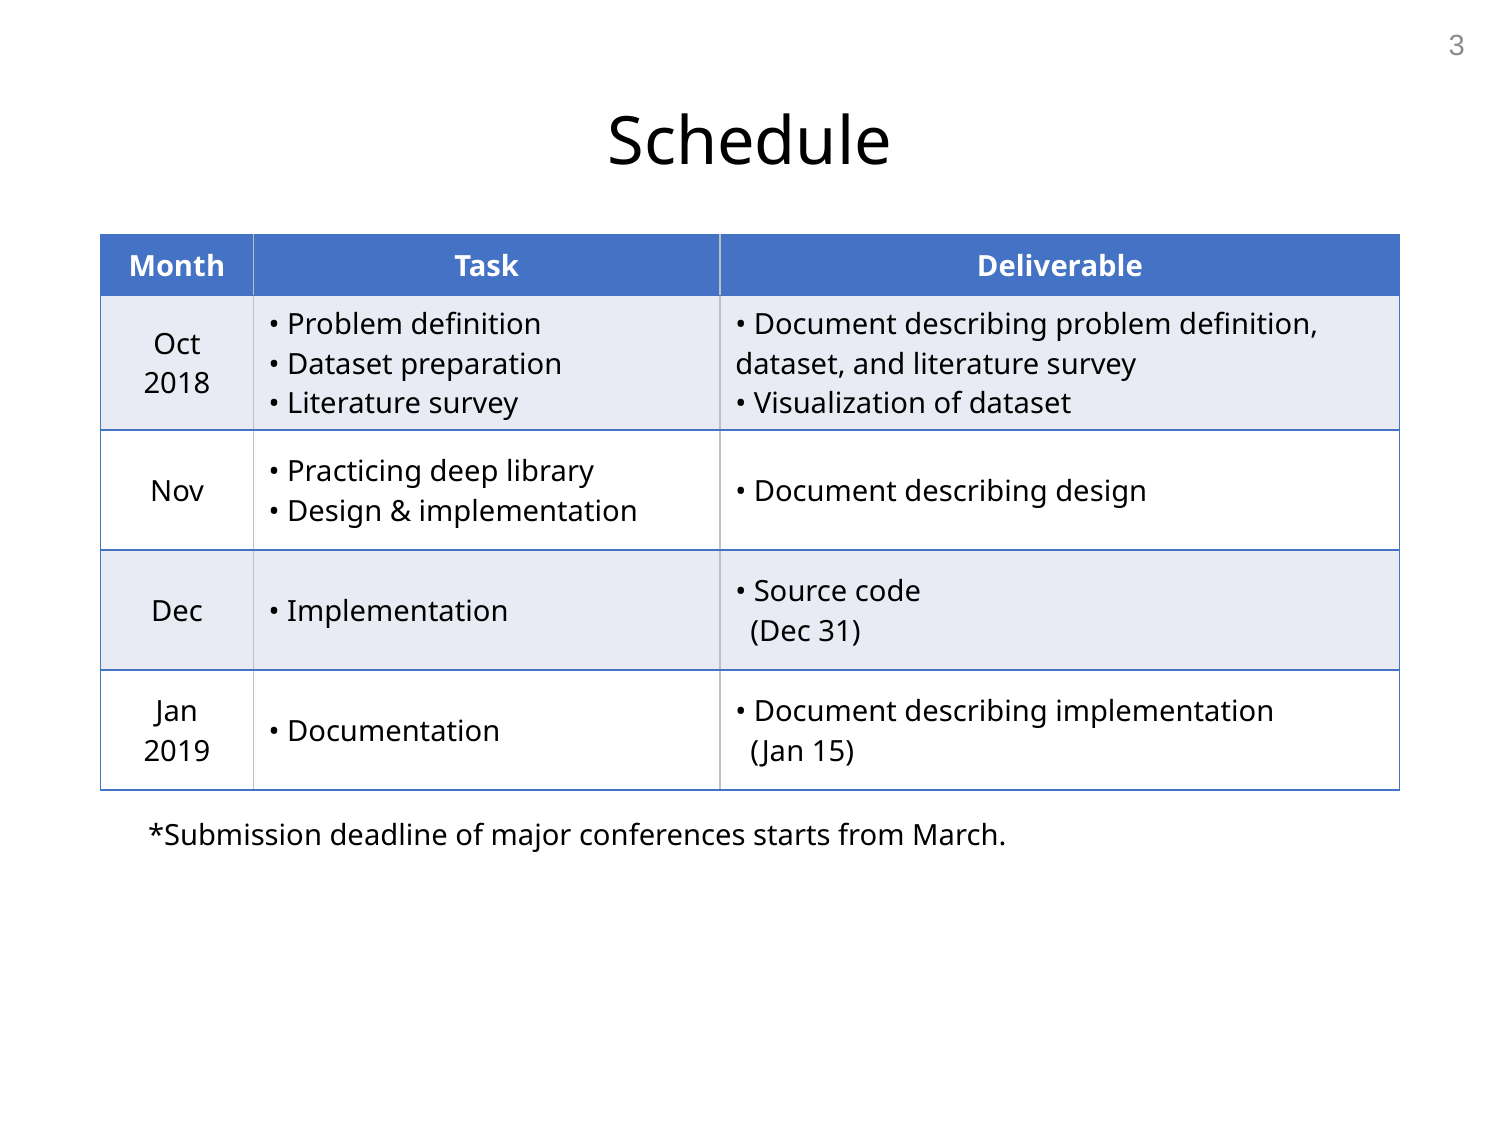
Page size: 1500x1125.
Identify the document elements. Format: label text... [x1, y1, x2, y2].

table_header Task [254, 236, 719, 295]
table_cell • Documentation [254, 671, 719, 789]
table_cell Jan 2019 [101, 671, 253, 789]
table_cell • Document describing implementation (Jan 15) [721, 671, 1399, 789]
table_header Month [101, 236, 253, 295]
table_cell • Practicing deep library • Design & implementation [254, 431, 719, 549]
text_box *Submission deadline of major conferences starts from March. [132, 801, 1401, 866]
table_header Deliverable [721, 236, 1399, 295]
slide_number 3 [1142, 14, 1480, 75]
table_cell • Document describing design [721, 431, 1399, 549]
table_cell • Implementation [254, 551, 719, 669]
table_cell • Document describing problem definition, dataset, and literature survey • Visualization of dataset [721, 296, 1399, 429]
table_cell • Source code (Dec 31) [721, 551, 1399, 669]
table_cell Oct 2018 [101, 296, 253, 429]
table_cell Nov [101, 431, 253, 549]
table_cell • Problem definition • Dataset preparation • Literature survey [254, 296, 719, 429]
table_cell Dec [101, 551, 253, 669]
title Schedule [103, 92, 1397, 193]
